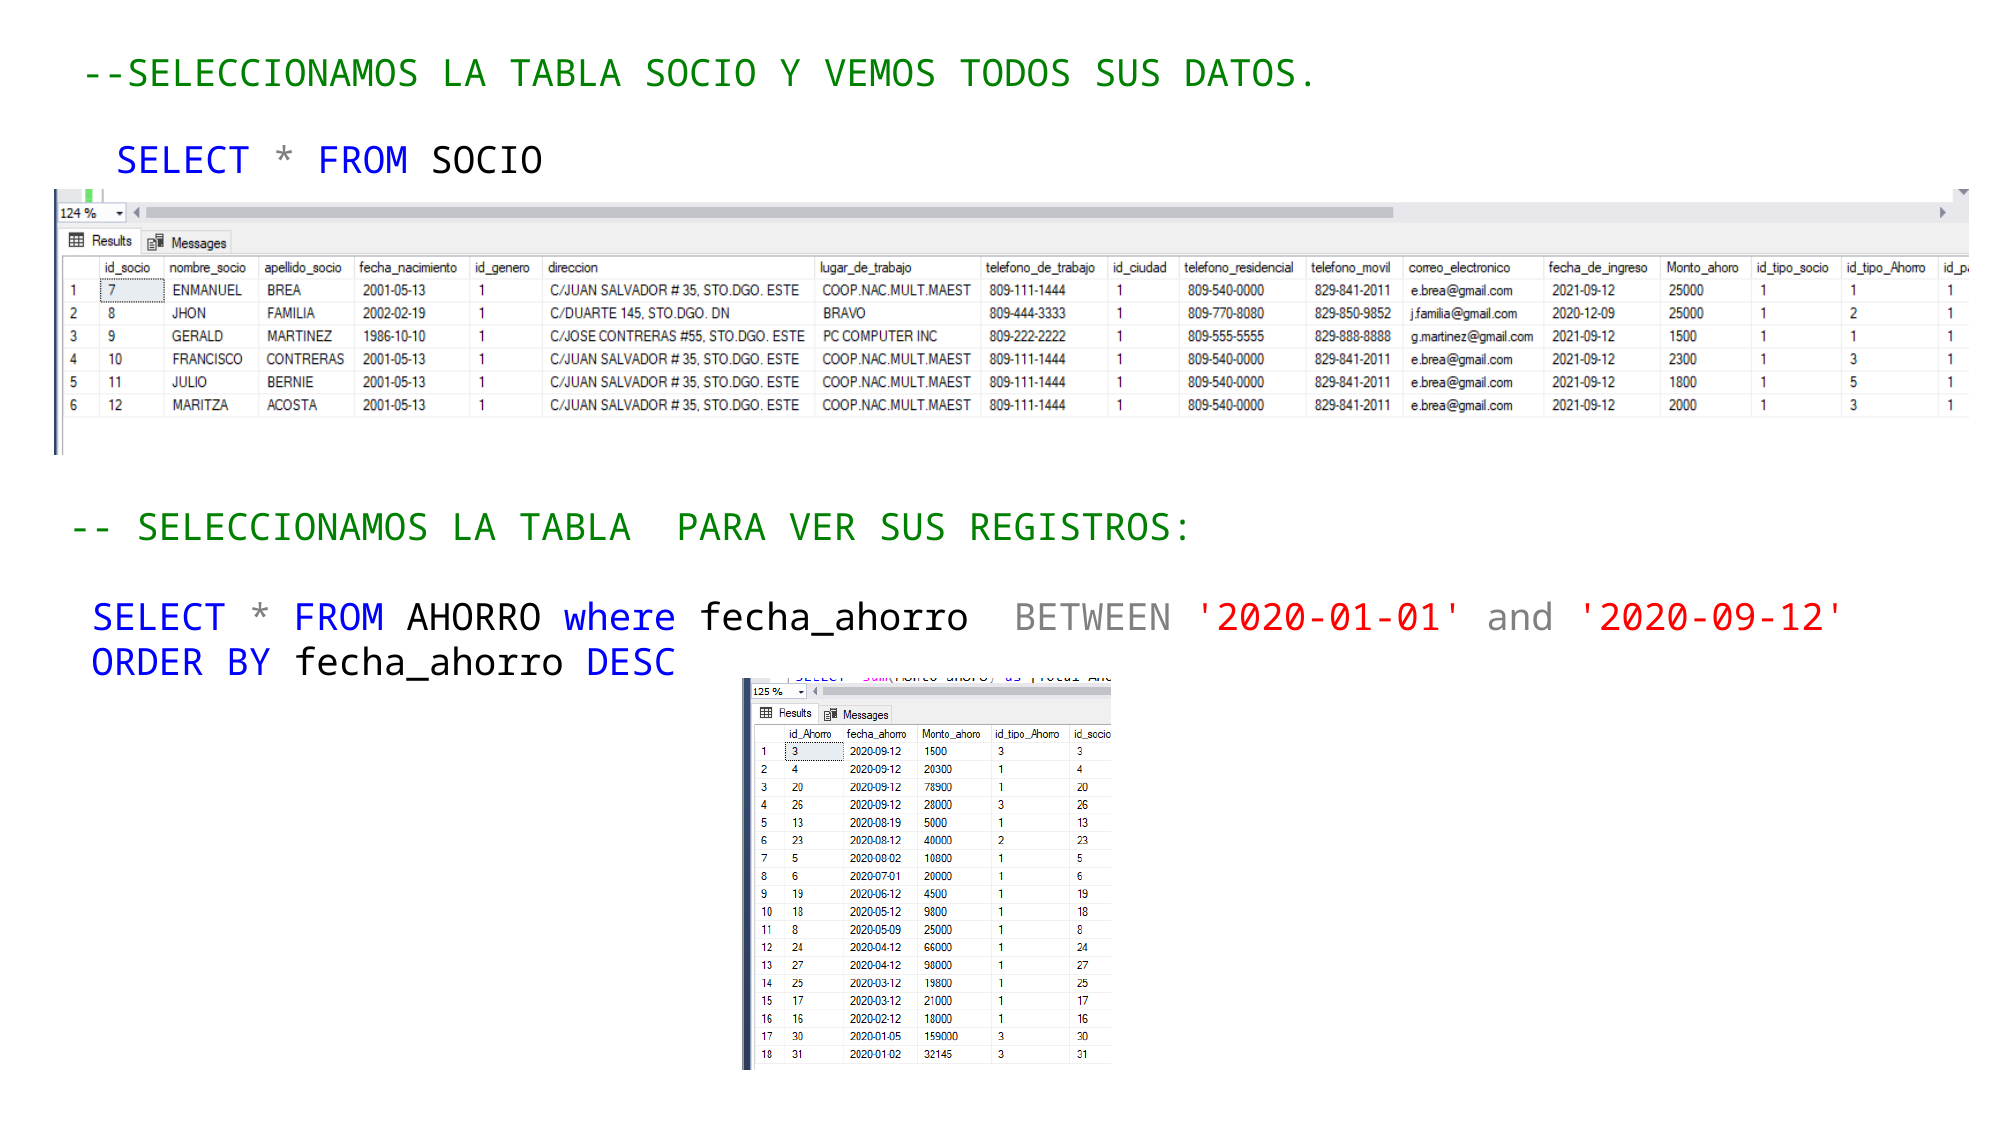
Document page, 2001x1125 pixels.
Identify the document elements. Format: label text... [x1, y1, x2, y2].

picture [740, 678, 1111, 1070]
text_box -- SELECCIONAMOS LA TABLA PARA VER SUS REGISTROS: SELECT * FROM AHORRO where fecha_ahorro BETWEEN '2020-01-01' and '2020-09-12' ORDER BY fecha_ahorro DESC [54, 496, 1969, 691]
text_box SELECT * FROM SOCIO [100, 102, 1111, 188]
text_box --SELECCIONAMOS LA TABLA SOCIO Y VEMOS TODOS SUS DATOS. [66, 41, 1491, 102]
picture [54, 189, 1969, 455]
